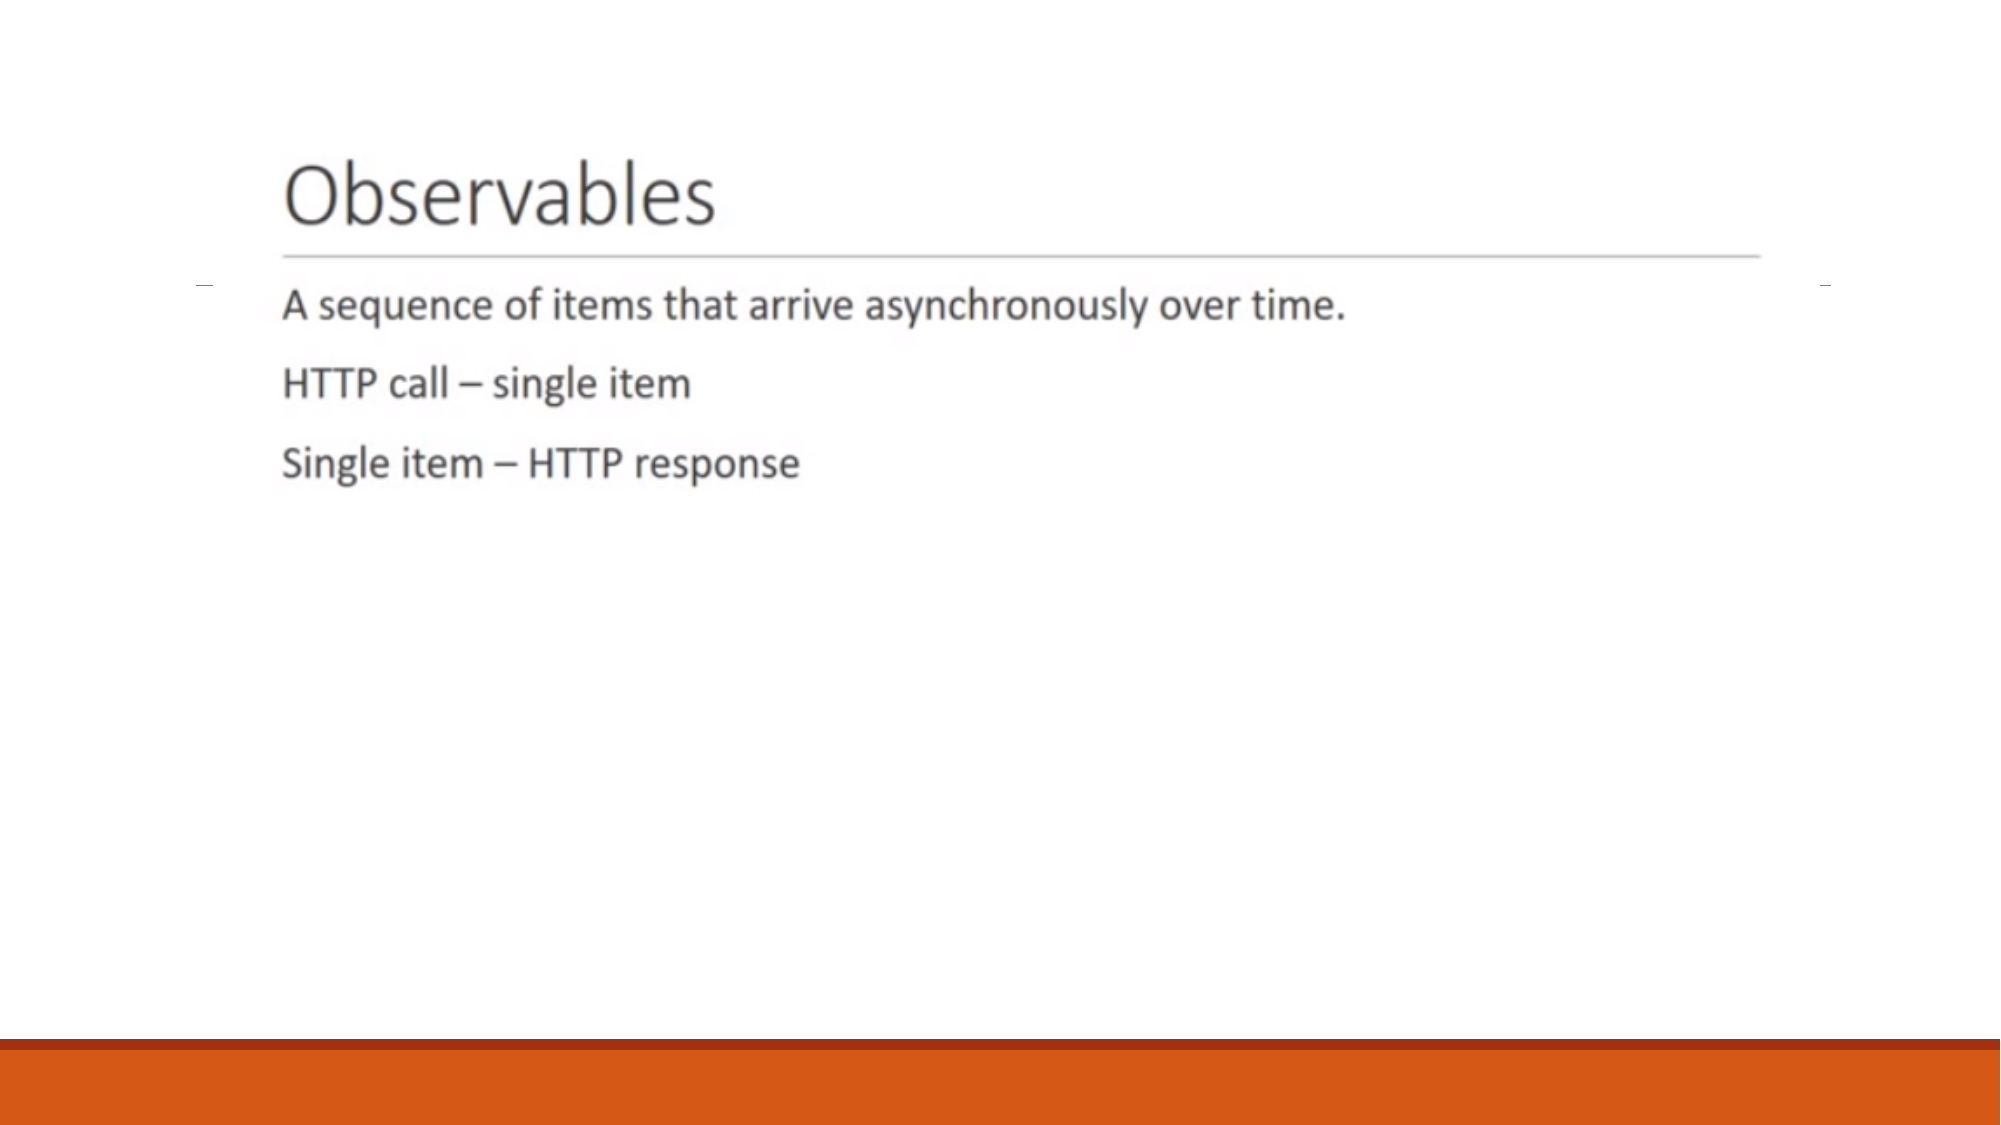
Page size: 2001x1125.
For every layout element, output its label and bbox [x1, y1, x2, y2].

picture [212, 111, 1821, 906]
